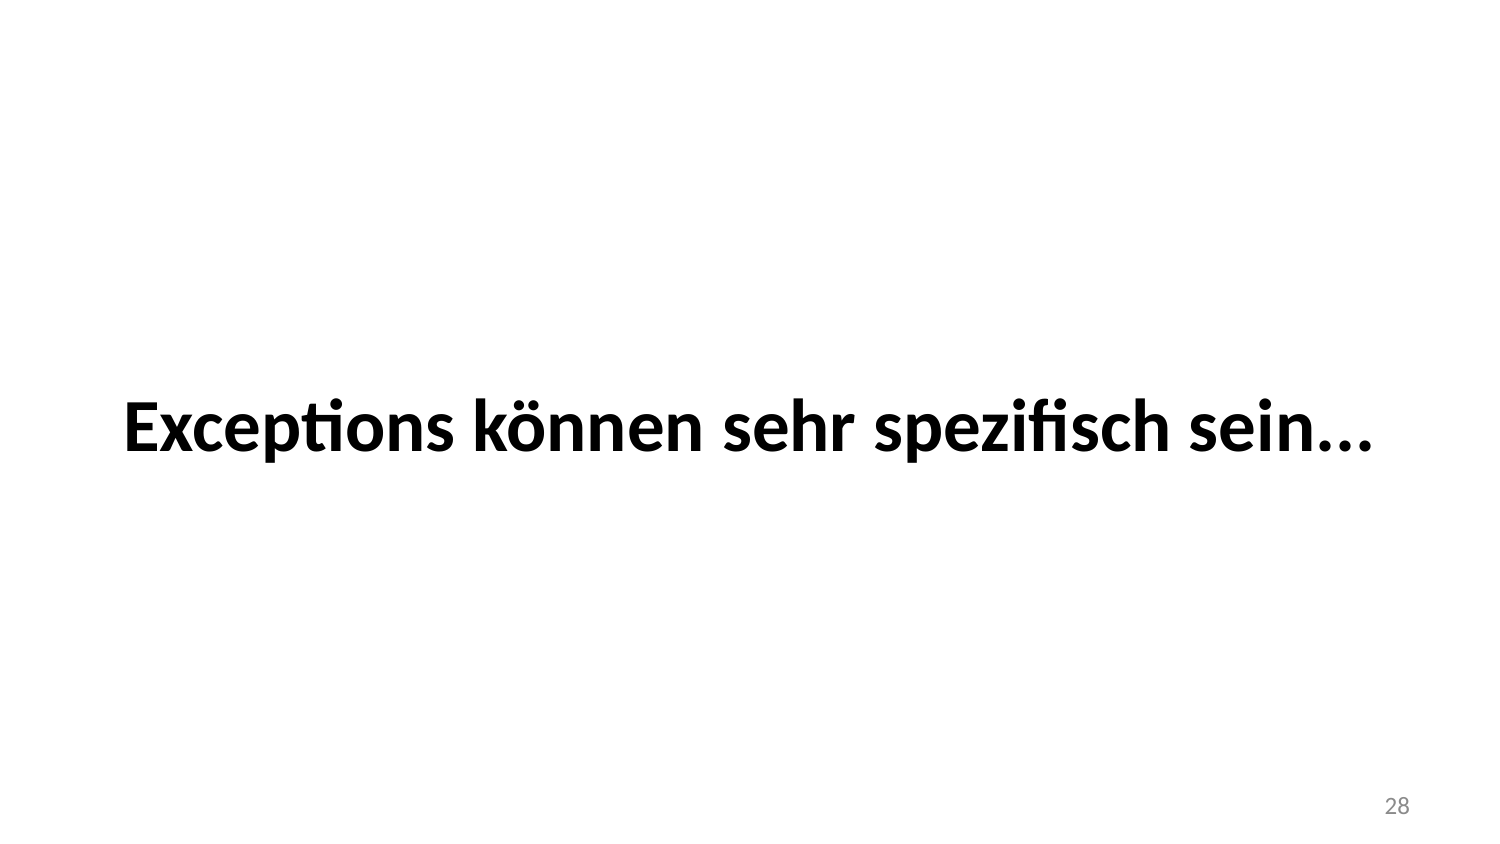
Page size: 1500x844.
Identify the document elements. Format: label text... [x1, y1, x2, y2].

slide_number 28 [1074, 782, 1425, 827]
title Exceptions können sehr spezifisch sein... [93, 351, 1407, 493]
